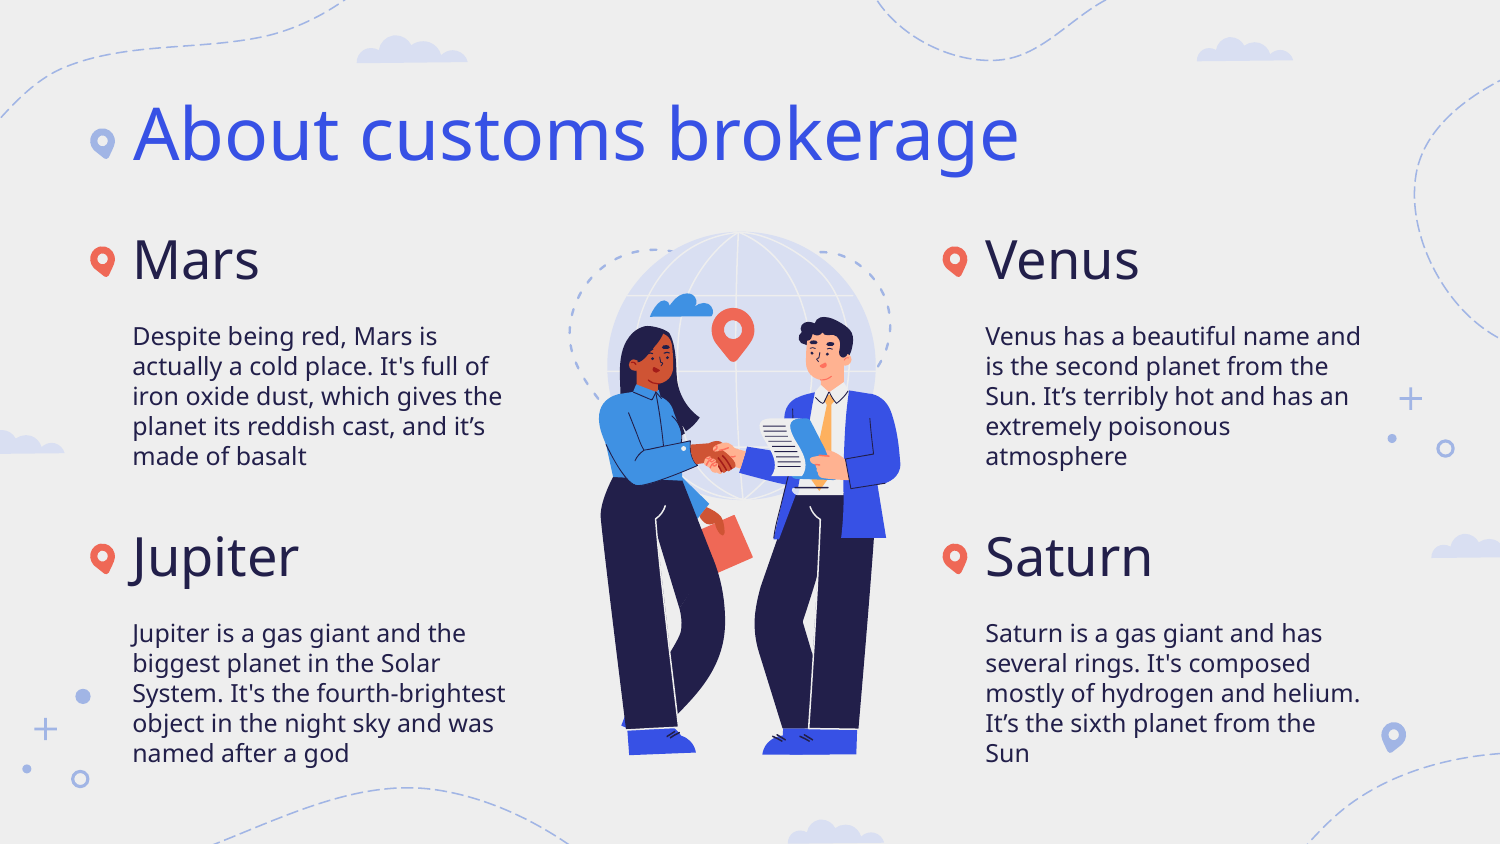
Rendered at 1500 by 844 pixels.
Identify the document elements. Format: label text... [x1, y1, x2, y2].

title About customs brokerage [118, 72, 1382, 167]
text_box [90, 246, 115, 277]
text_box [90, 543, 115, 575]
subtitle Jupiter is a gas giant and the biggest planet in the Solar System. It's the fourth-brightest object in the night sky and was named after a god [117, 602, 529, 743]
subtitle Jupiter [117, 515, 529, 602]
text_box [568, 231, 902, 756]
subtitle Saturn [970, 515, 1382, 603]
subtitle Venus [970, 218, 1382, 306]
subtitle Venus has a beautiful name and is the second planet from the Sun. It’s terribly hot and has an extremely poisonous atmosphere [970, 306, 1382, 446]
subtitle Saturn is a gas giant and has several rings. It's composed mostly of hydrogen and helium. It’s the sixth planet from the Sun [970, 603, 1382, 743]
subtitle Despite being red, Mars is actually a cold place. It's full of iron oxide dust, which gives the planet its reddish cast, and it’s made of basalt [117, 306, 529, 446]
text_box [942, 543, 968, 575]
subtitle Mars [117, 218, 529, 306]
text_box [942, 246, 968, 277]
